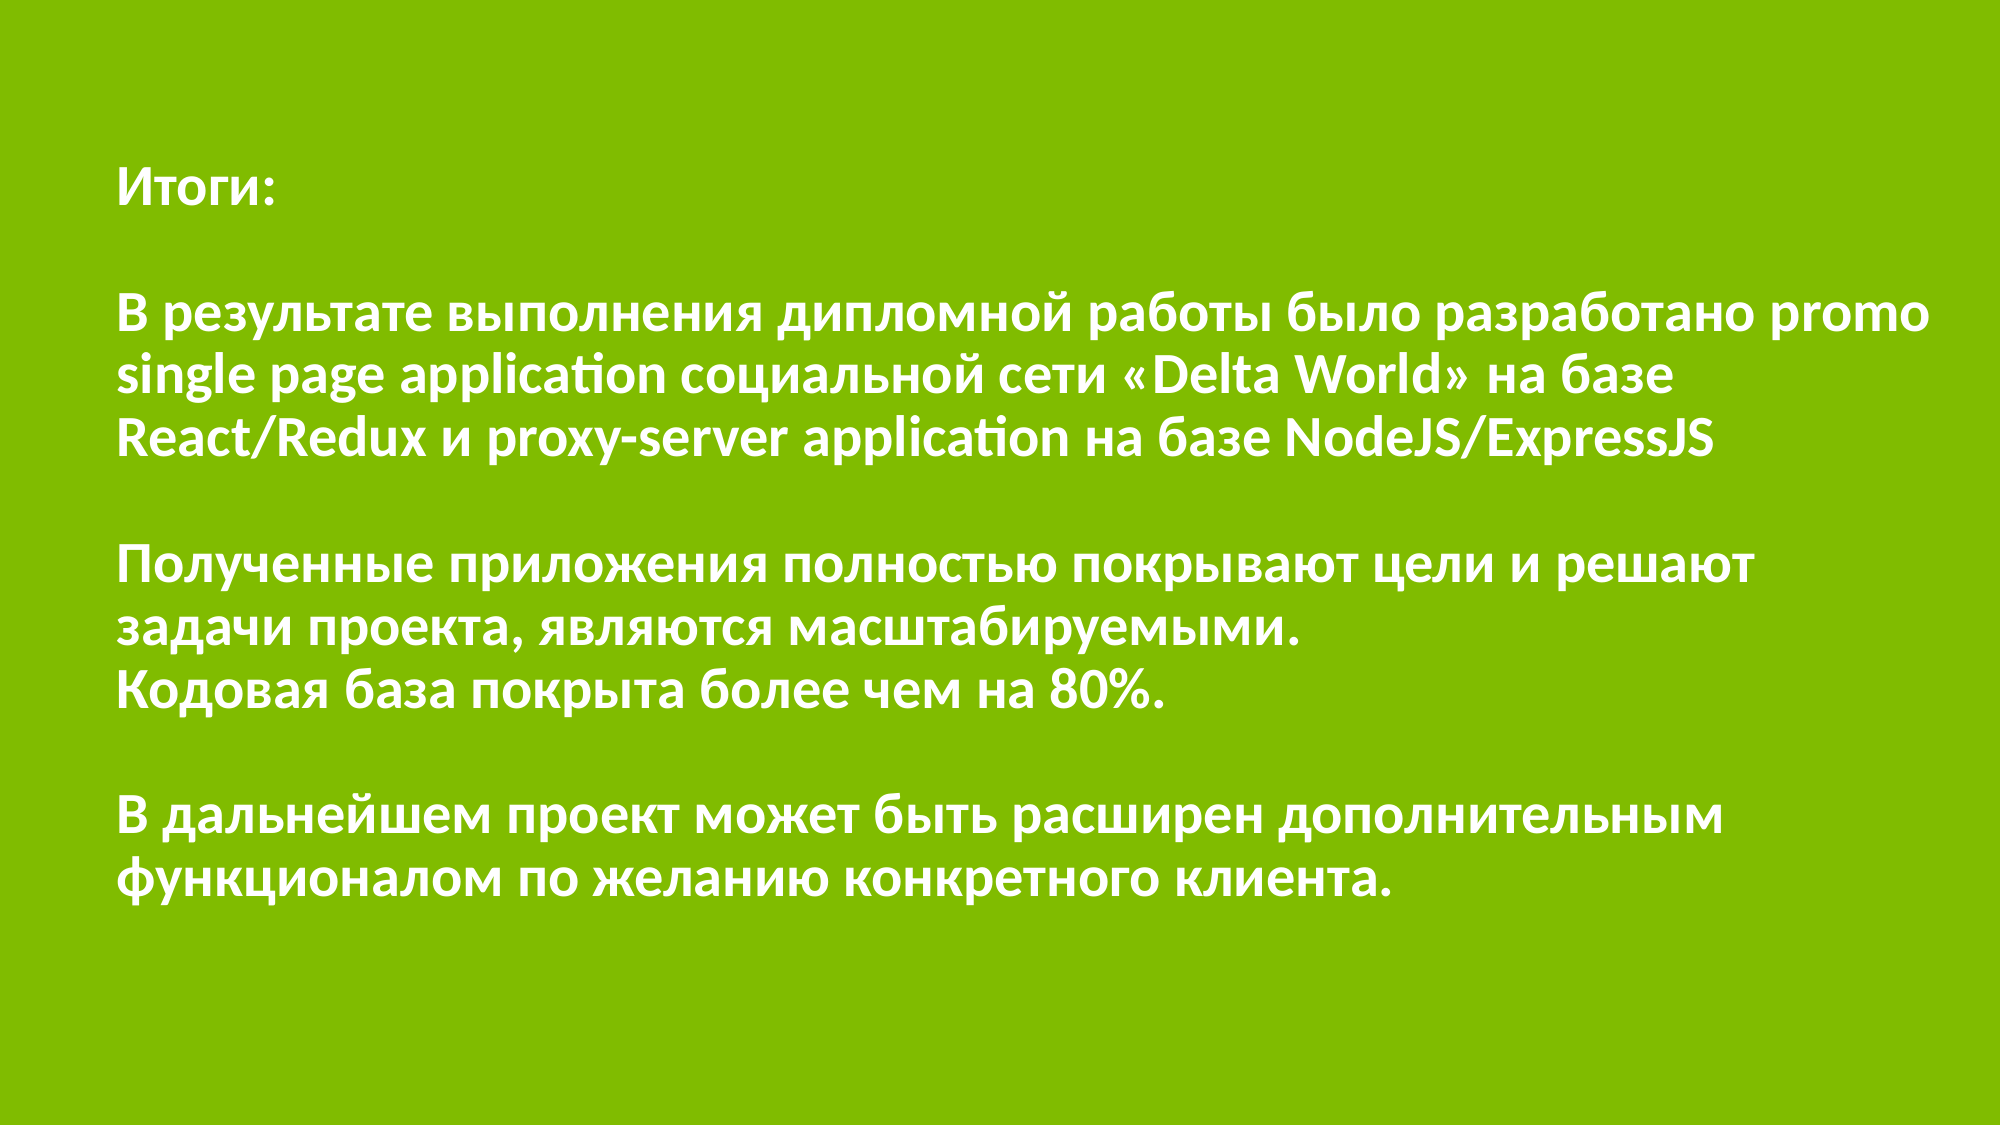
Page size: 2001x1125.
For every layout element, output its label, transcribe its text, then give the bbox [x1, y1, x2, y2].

title Итоги: В результате выполнения дипломной работы было разработано promo single page application социальной сети «Delta World» на базе React/Redux и proxy-server application на базе NodeJS/ExpressJS Полученные приложения полностью покрывают цели и решают задачи проекта, являются масштабируемыми. Кодовая база покрыта более чем на 80%. В дальнейшем проект может быть расширен дополнительным функционалом по желанию конкретного клиента. [101, 147, 1948, 1042]
